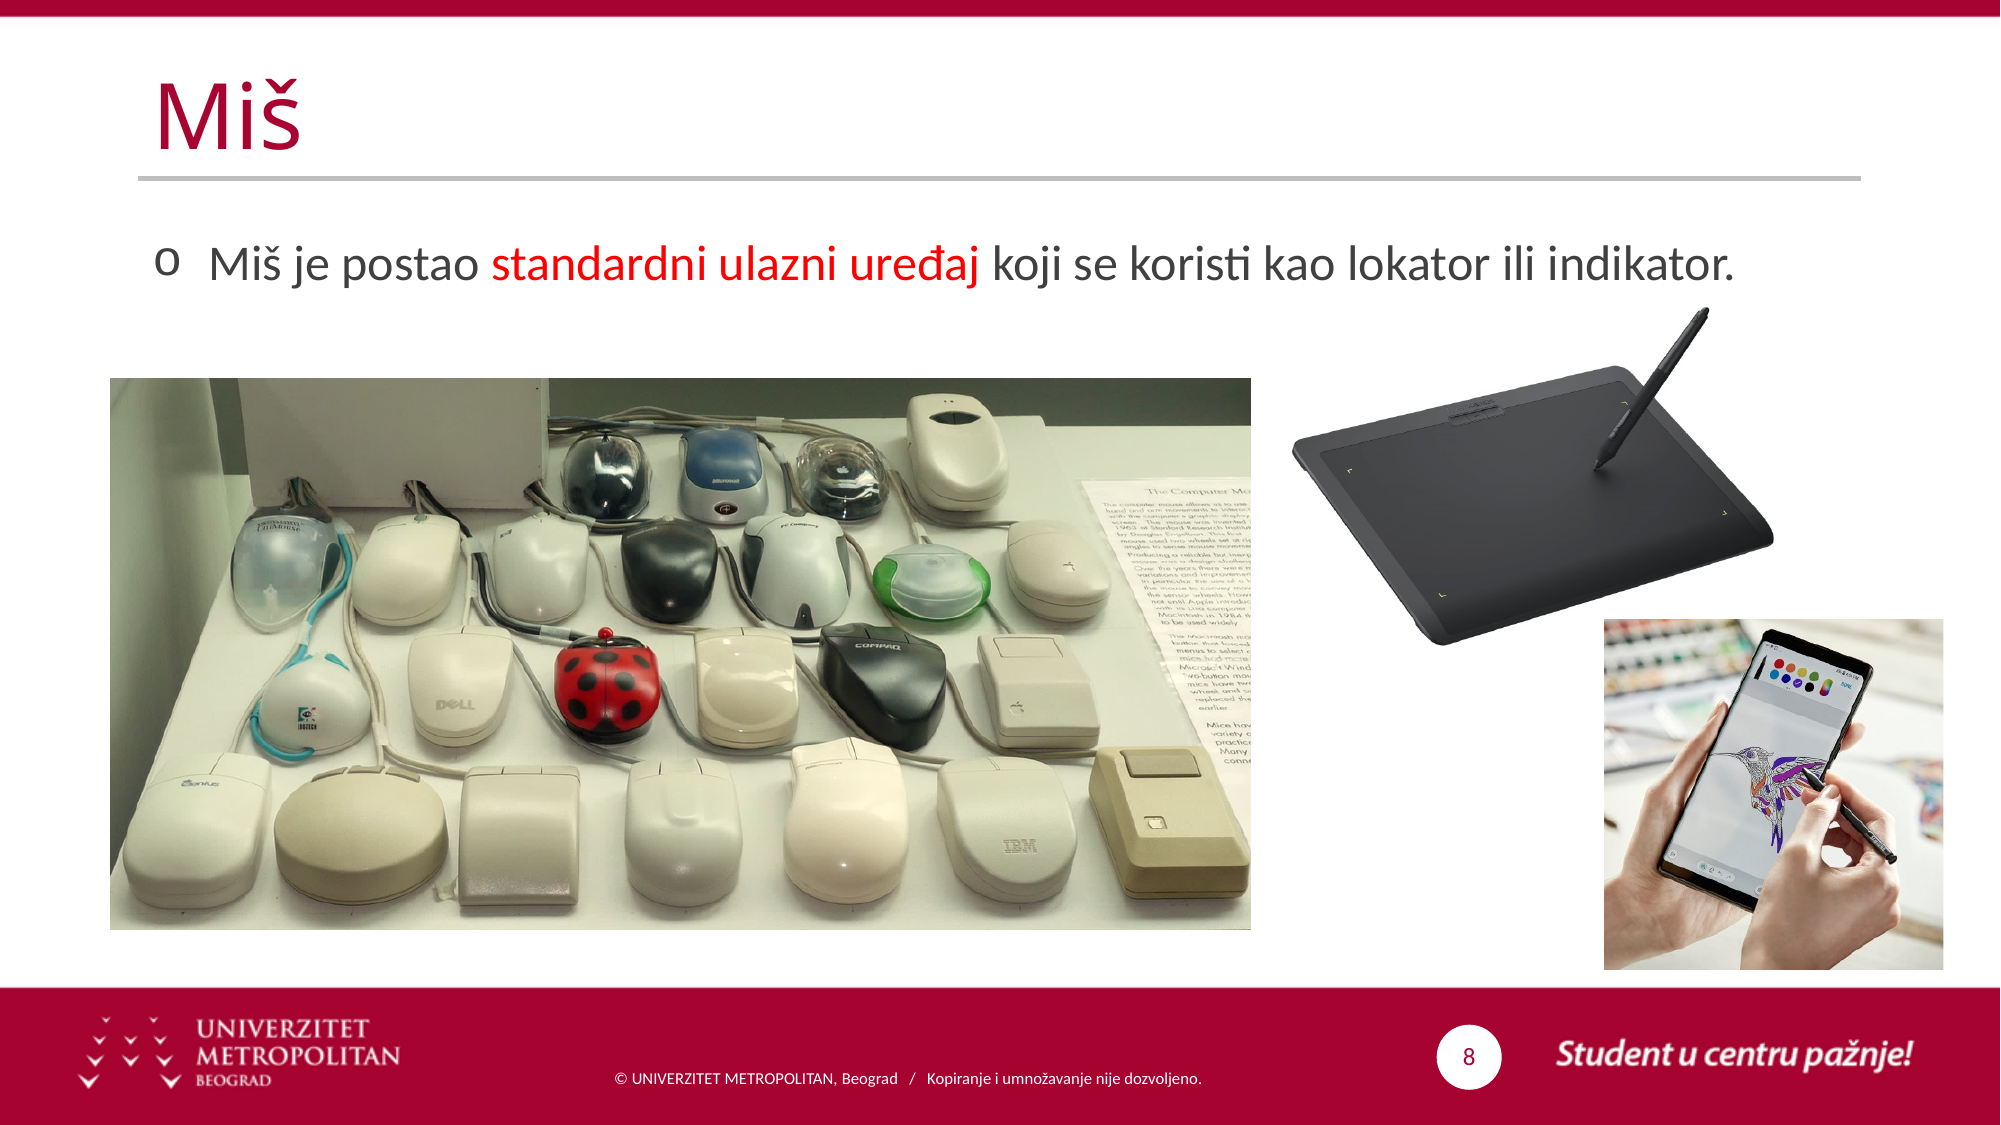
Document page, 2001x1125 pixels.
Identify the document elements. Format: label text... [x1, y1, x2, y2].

list Miš je postao standardni ulazni uređaj koji se koristi kao lokator ili indikator. [137, 230, 1863, 944]
picture [0, 0, 2000, 1125]
title Miš [137, 63, 1863, 202]
